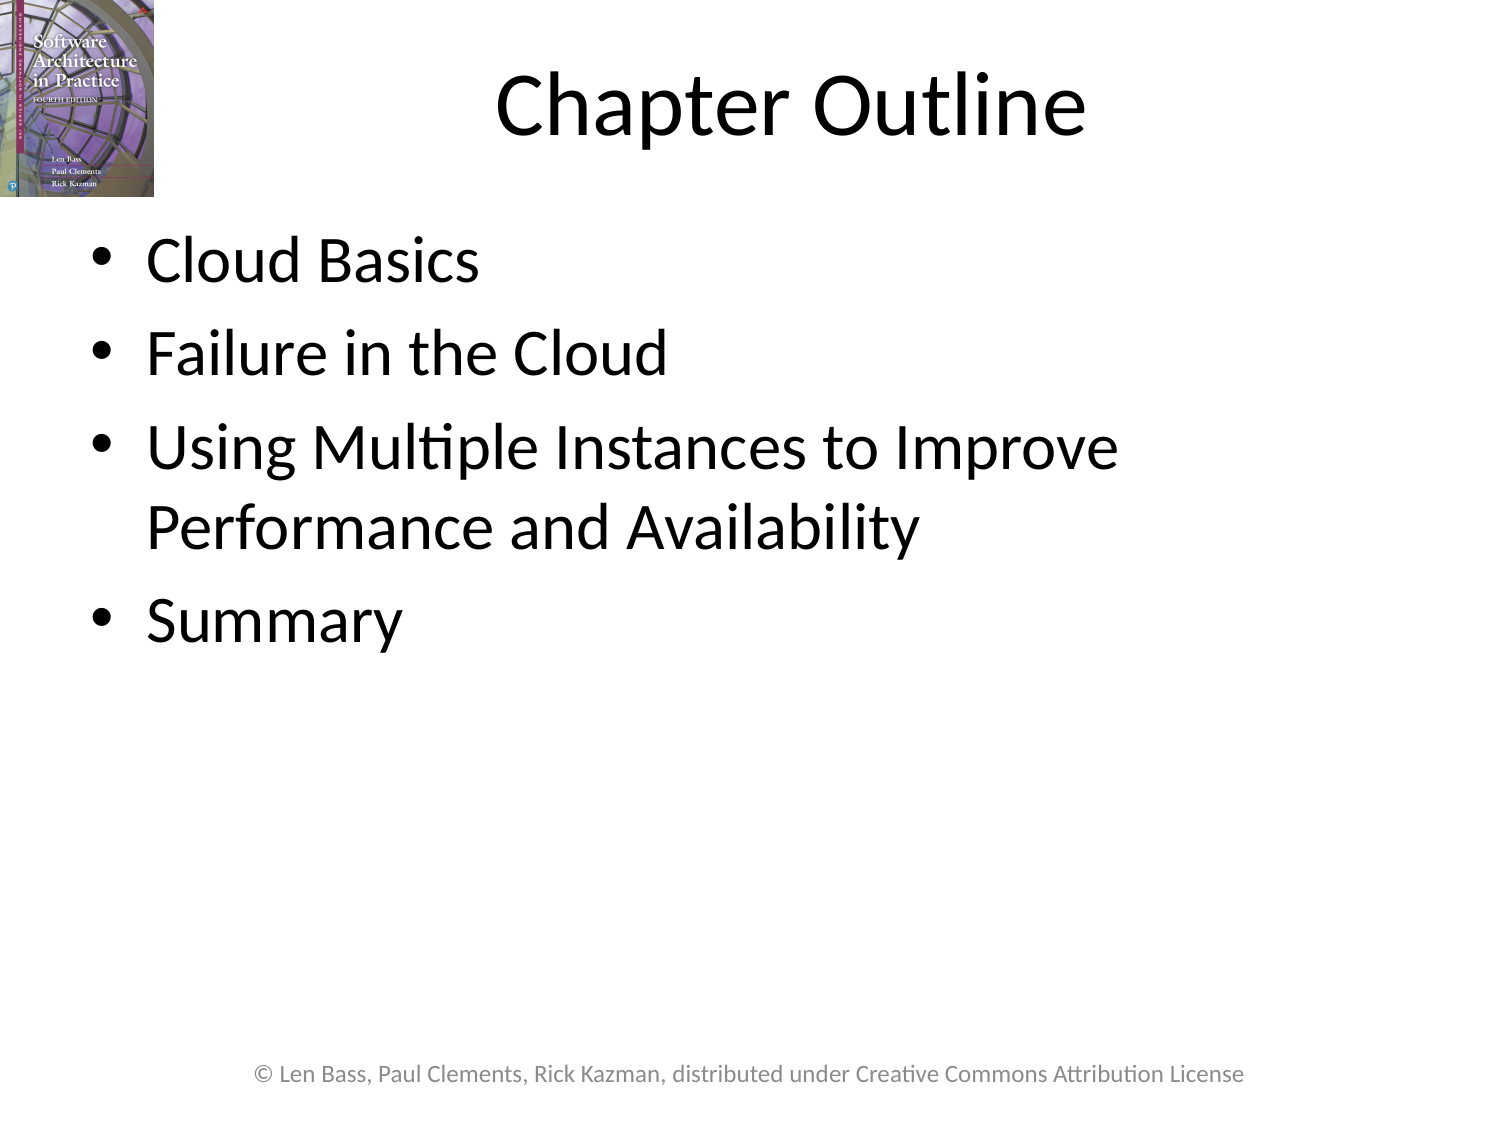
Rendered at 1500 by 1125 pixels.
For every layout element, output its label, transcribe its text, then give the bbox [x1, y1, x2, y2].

footer © Len Bass, Paul Clements, Rick Kazman, distributed under Creative Commons Attribution License [230, 1042, 1270, 1103]
title Chapter Outline [159, 45, 1425, 173]
picture [0, 0, 154, 197]
list Cloud Basics Failure in the Cloud Using Multiple Instances to Improve Performance and Availability Summary [75, 208, 1425, 1005]
